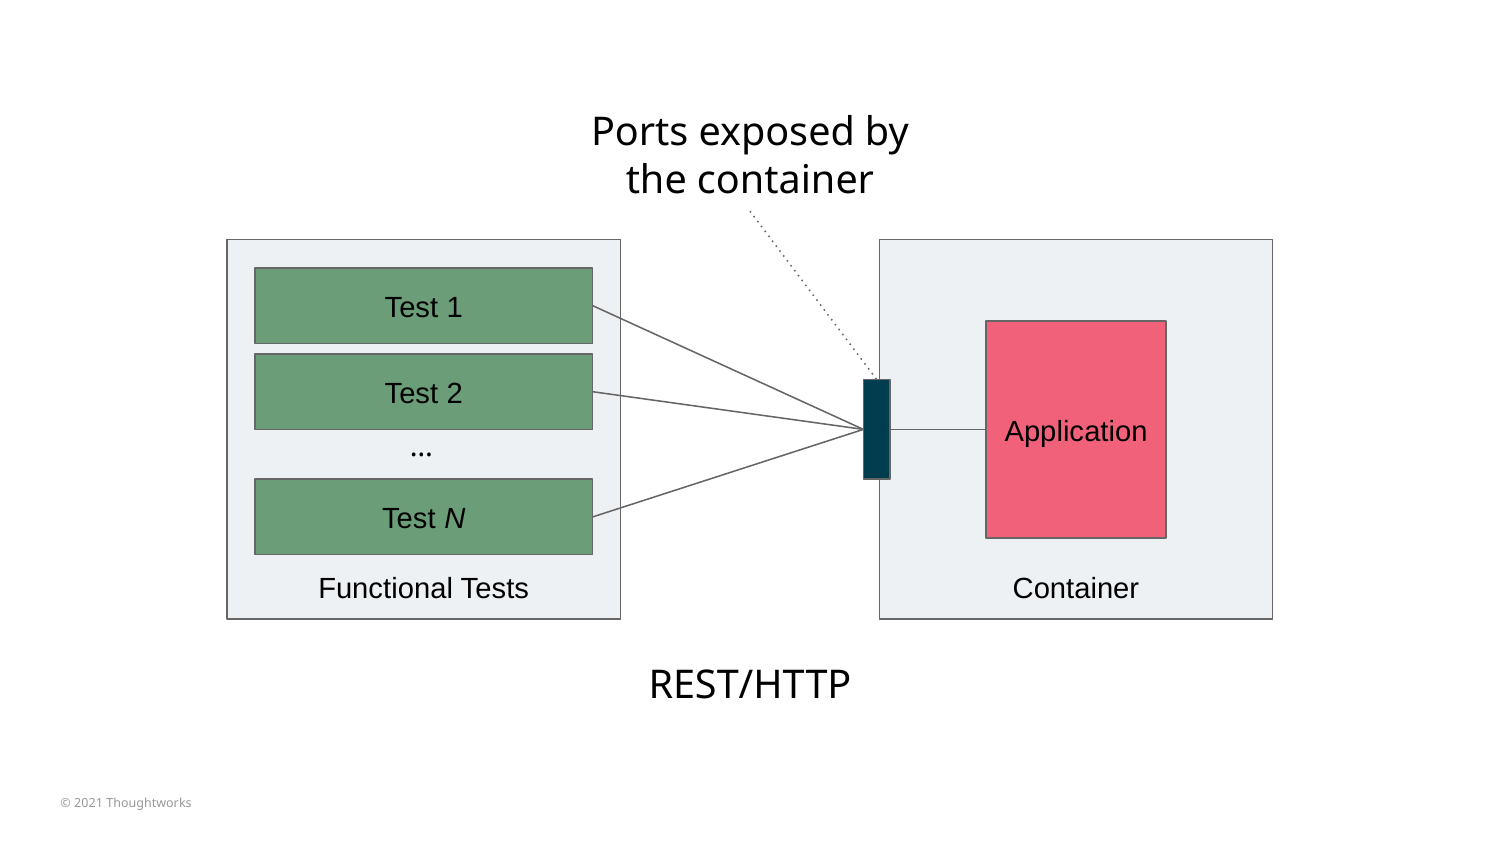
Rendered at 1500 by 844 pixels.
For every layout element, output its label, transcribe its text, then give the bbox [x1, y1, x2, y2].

text_box Test 2 [254, 354, 587, 430]
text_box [749, 210, 877, 380]
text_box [592, 305, 864, 391]
text_box REST/HTTP [620, 645, 880, 721]
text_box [592, 391, 864, 428]
text_box Functional Tests [227, 239, 621, 620]
text_box Ports exposed by the container [557, 91, 943, 212]
text_box … [394, 412, 453, 503]
text_box Application [986, 321, 1166, 538]
text_box [869, 379, 891, 480]
text_box Container [879, 239, 1273, 620]
text_box Test N [254, 479, 593, 555]
text_box Test 1 [254, 267, 593, 344]
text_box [592, 429, 864, 518]
